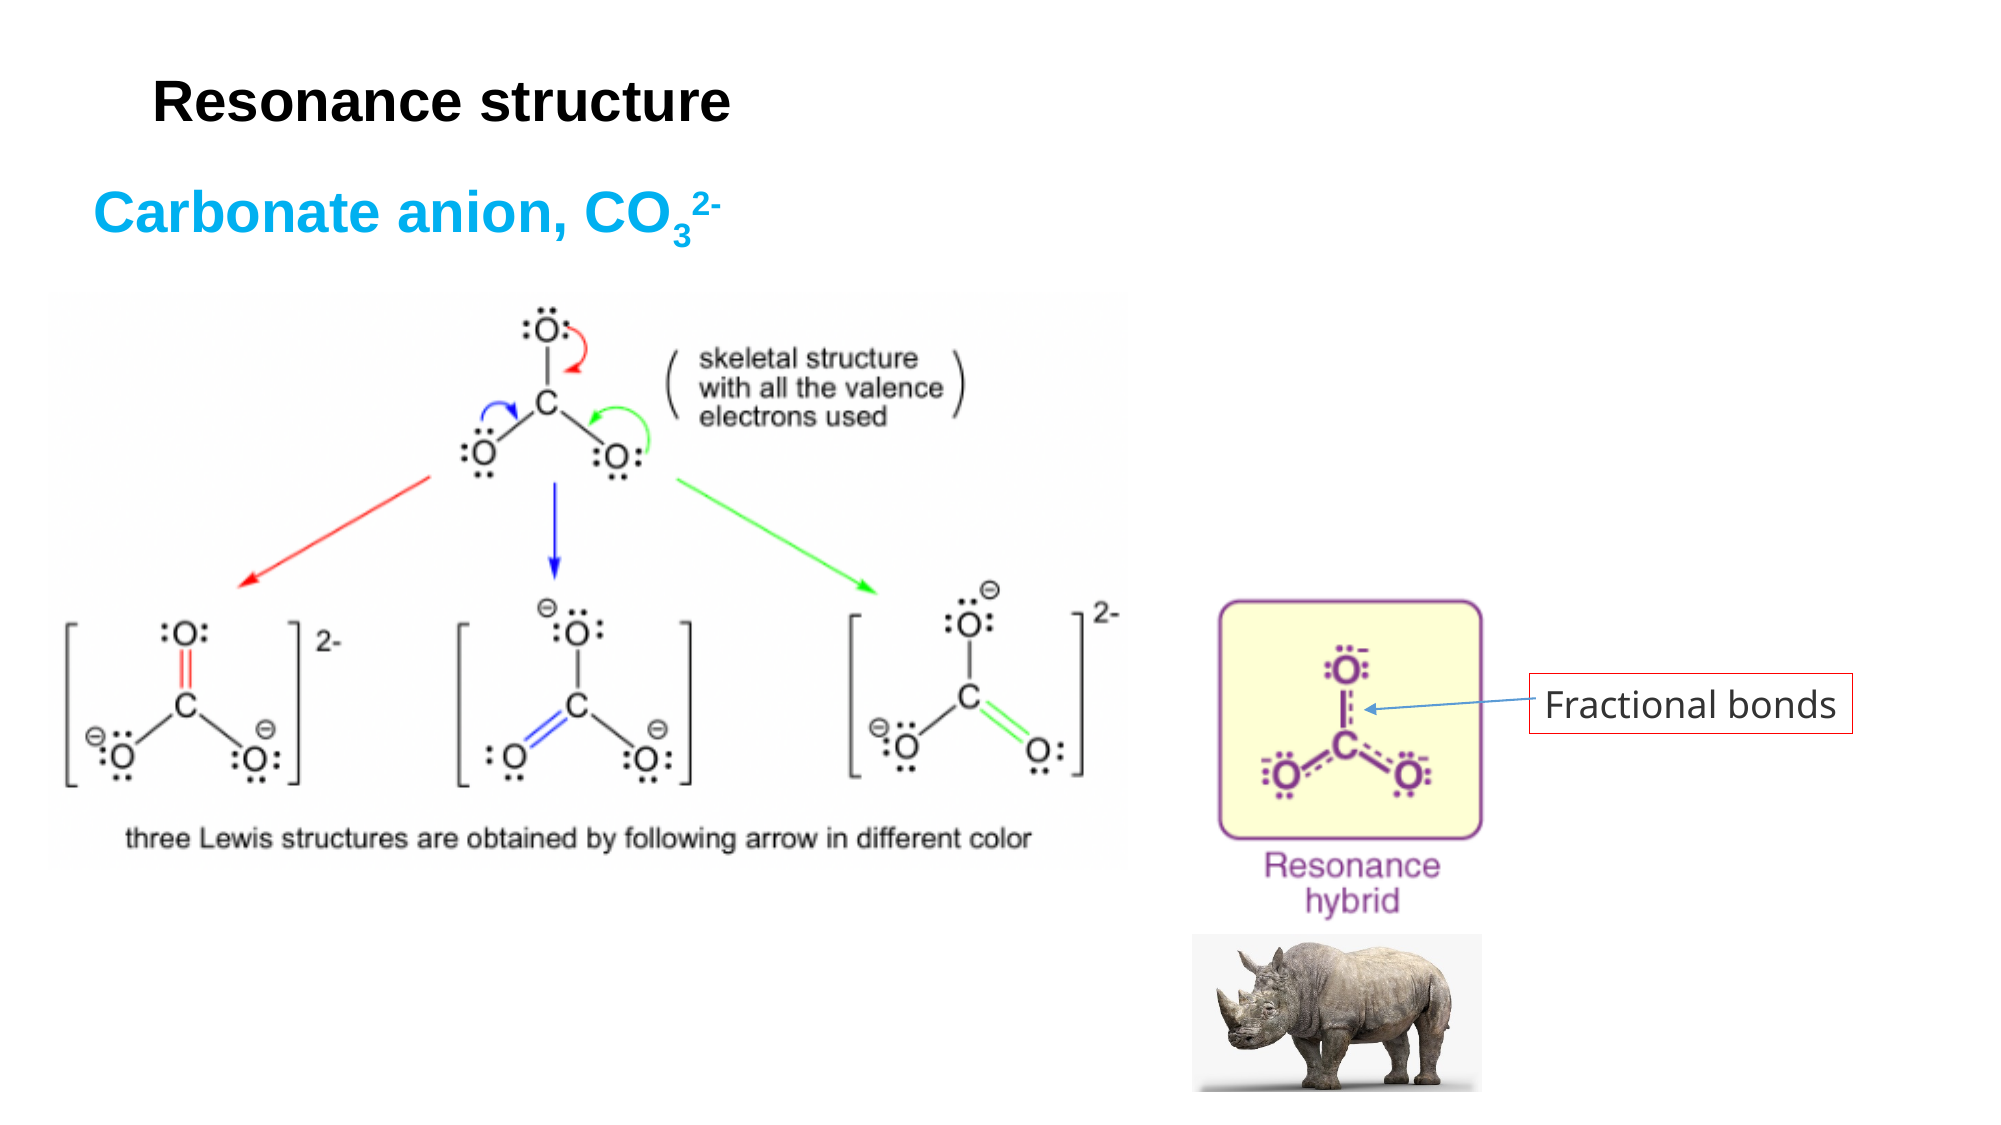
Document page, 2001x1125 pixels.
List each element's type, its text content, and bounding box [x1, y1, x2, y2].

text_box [1363, 698, 1536, 710]
picture [1210, 590, 1496, 924]
picture [47, 281, 1128, 870]
title Resonance structure [137, 55, 1863, 150]
picture [1192, 934, 1482, 1092]
list Carbonate anion, CO32- [78, 167, 1863, 1014]
text_box Fractional bonds [1529, 673, 1853, 734]
